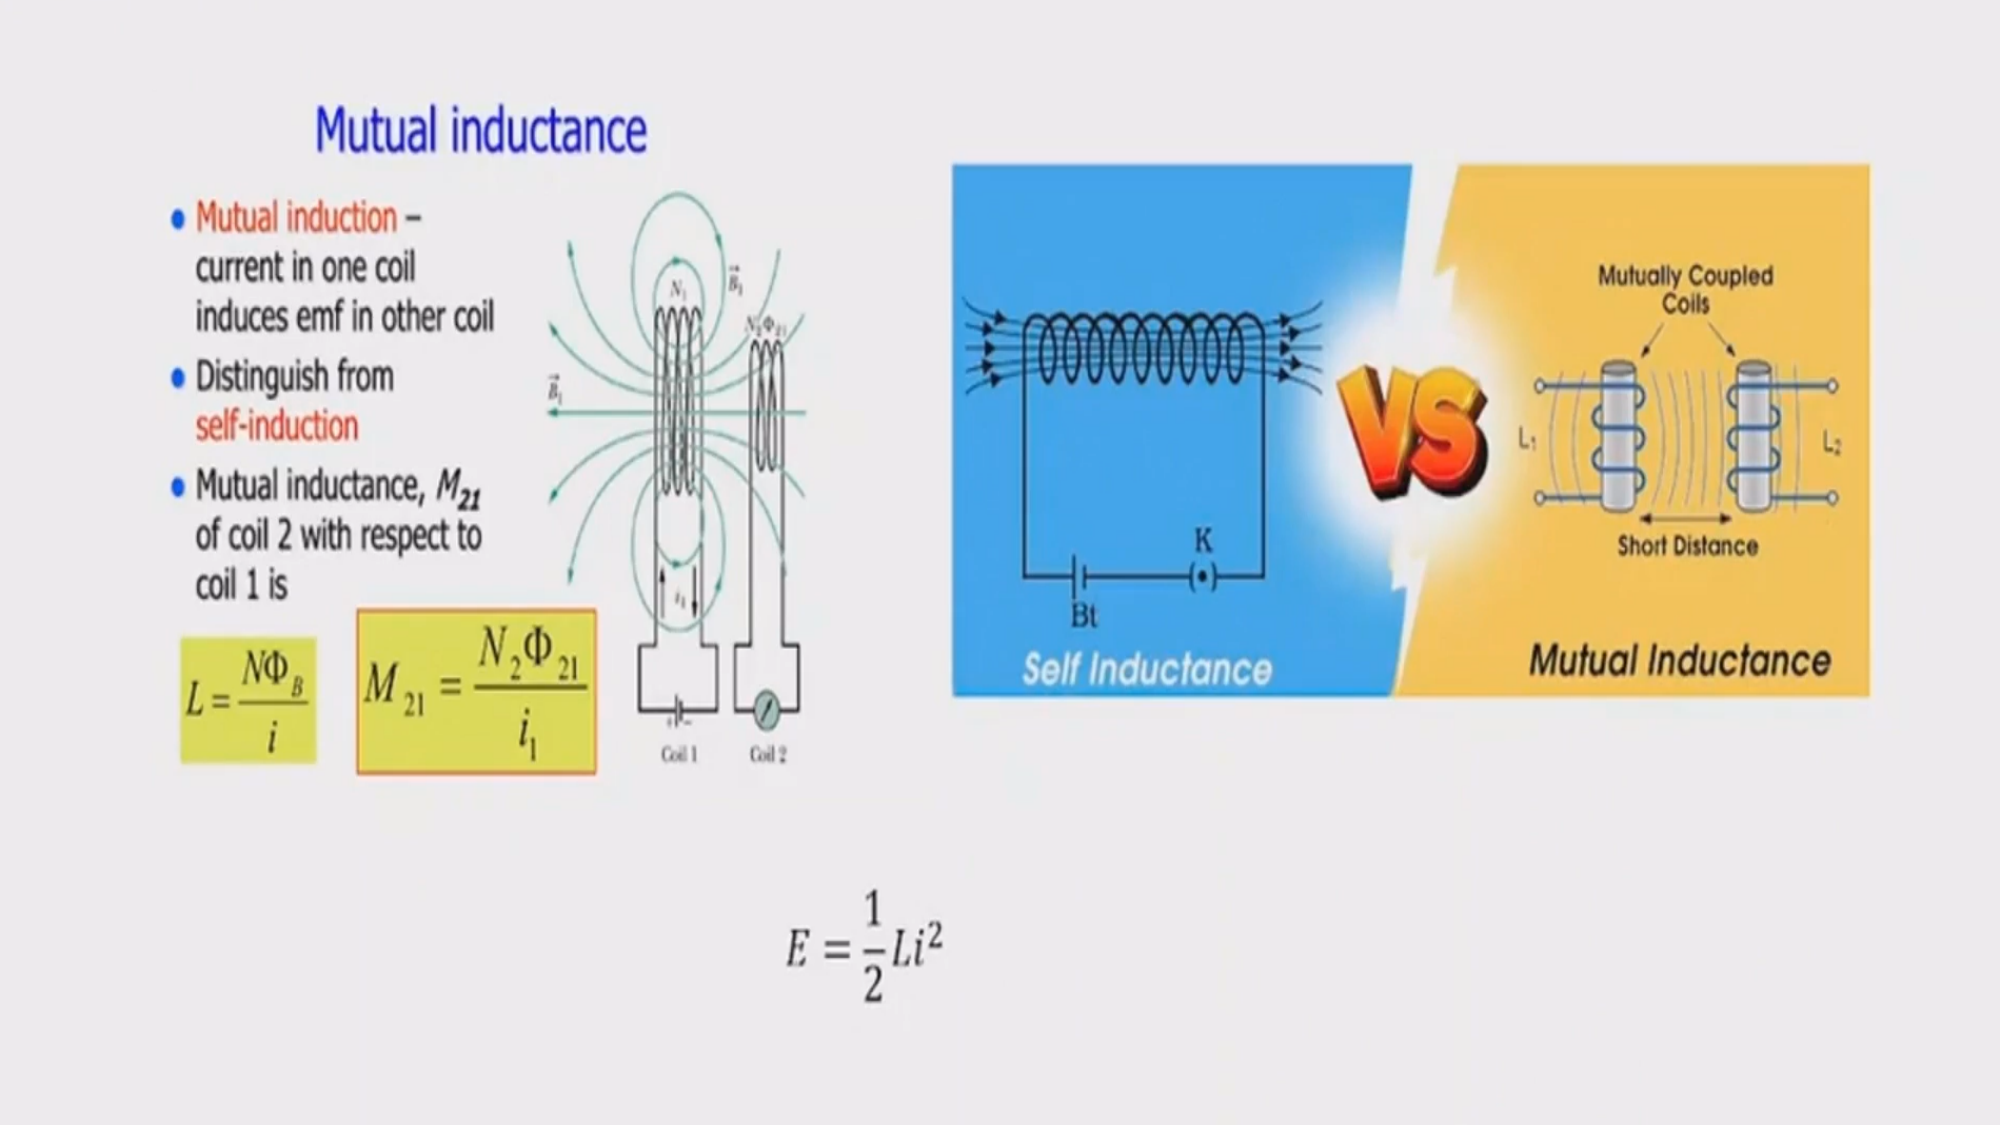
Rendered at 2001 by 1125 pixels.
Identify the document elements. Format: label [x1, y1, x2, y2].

list [0, 0, 2000, 1125]
